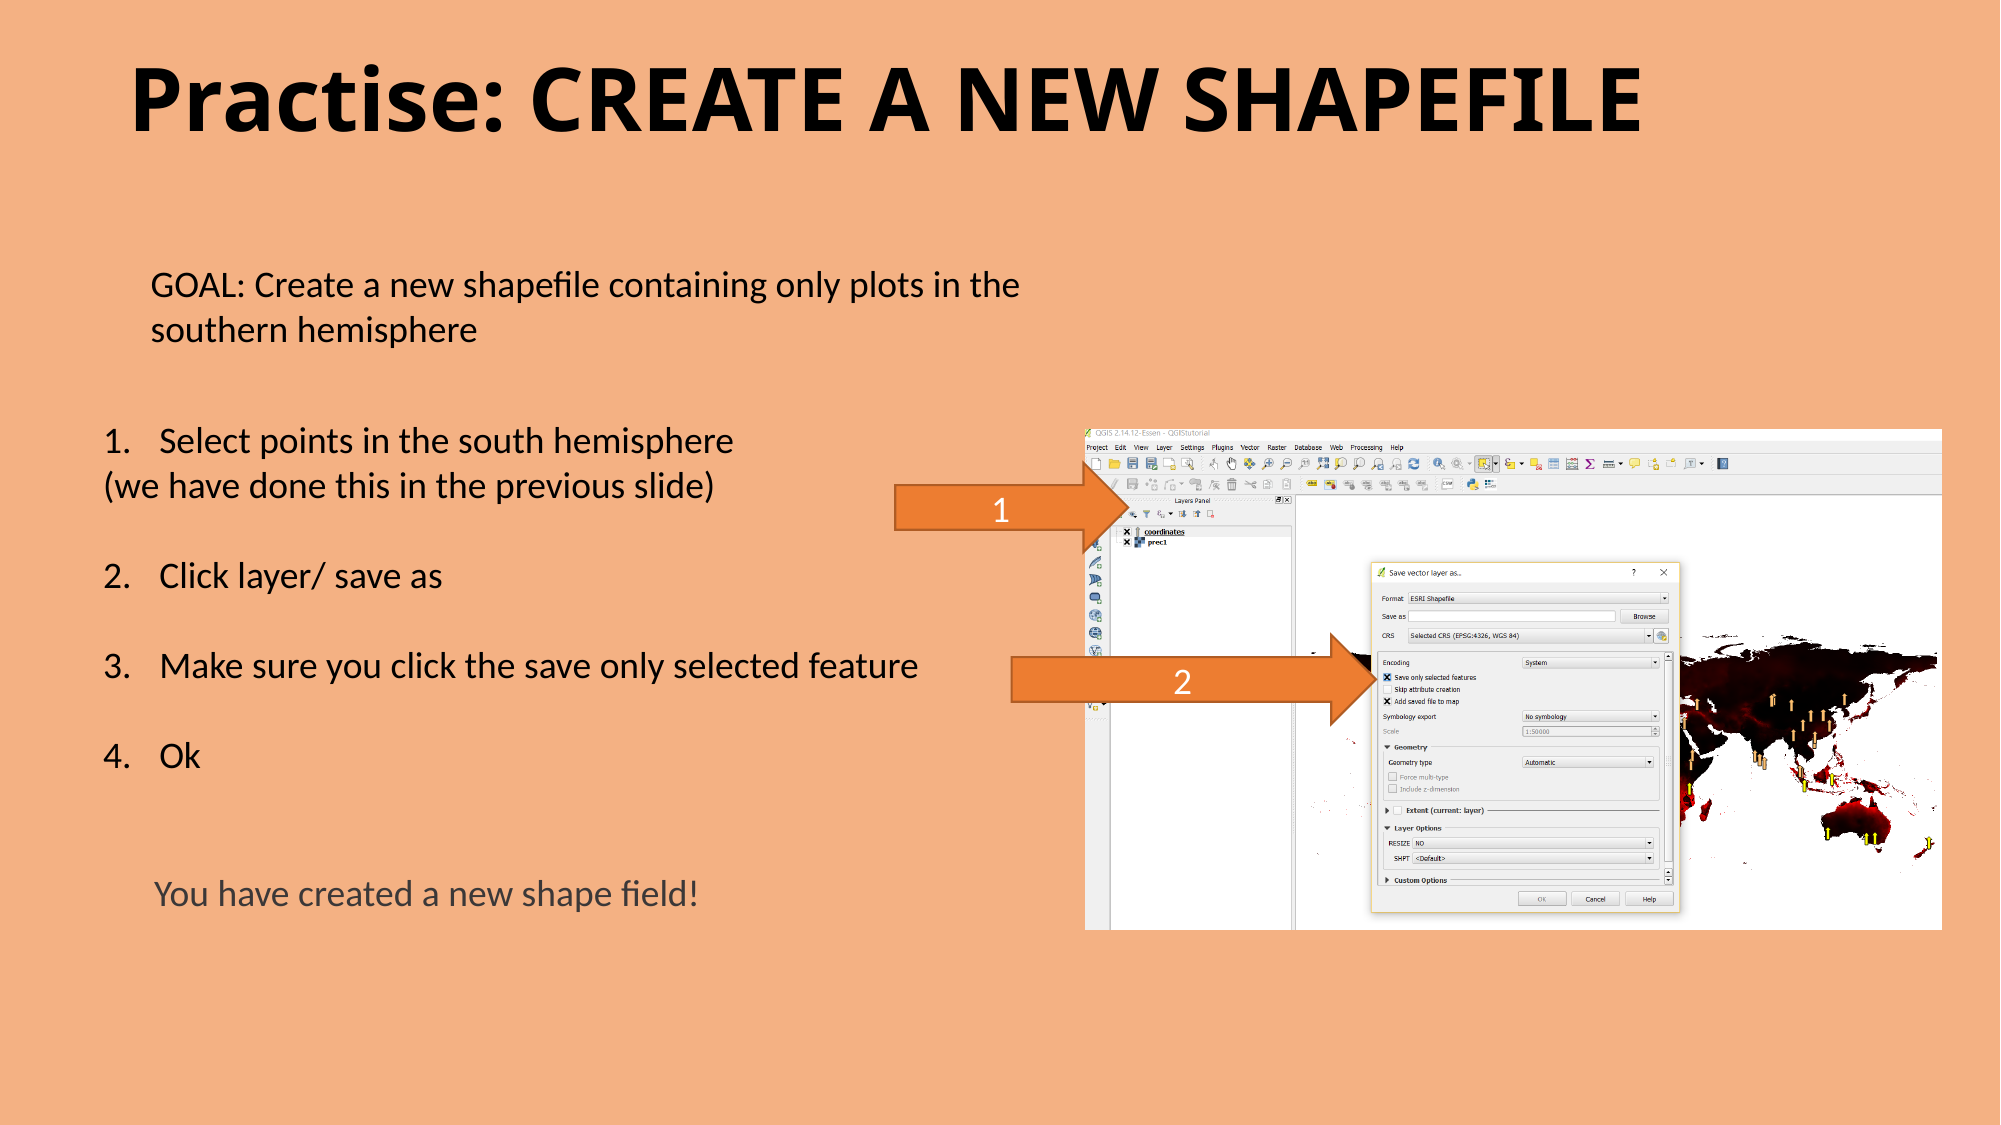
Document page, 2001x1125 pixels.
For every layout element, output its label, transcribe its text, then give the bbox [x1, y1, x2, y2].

text_box 1 [894, 460, 1084, 555]
text_box 2 [1010, 656, 1084, 703]
picture [1084, 429, 1942, 930]
text_box GOAL: Create a new shapefile containing only plots in the southern hemisphere [135, 252, 1136, 358]
title Practise: CREATE A NEW SHAPEFILE [113, 46, 1839, 265]
text_box Select points in the south hemisphere (we have done this in the previous slide) Click layer/ save as Make sure you click the save only selected feature Ok [88, 409, 976, 874]
text_box You have created a new shape field! [139, 861, 716, 967]
